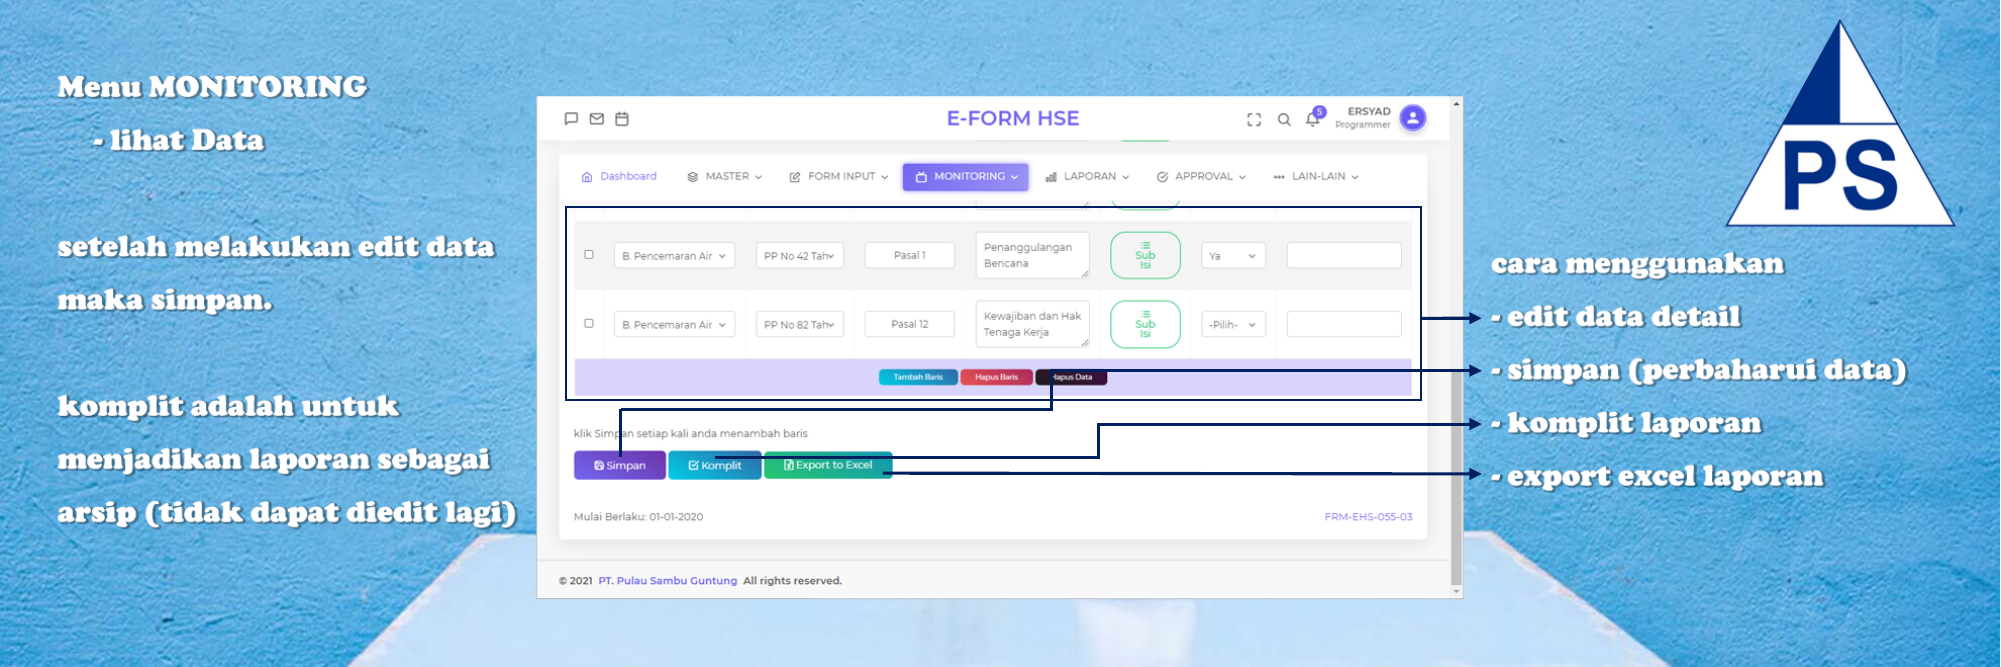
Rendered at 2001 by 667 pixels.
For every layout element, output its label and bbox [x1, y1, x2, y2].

picture [0, 0, 2000, 667]
text_box [620, 370, 1482, 410]
text_box [714, 424, 1482, 458]
